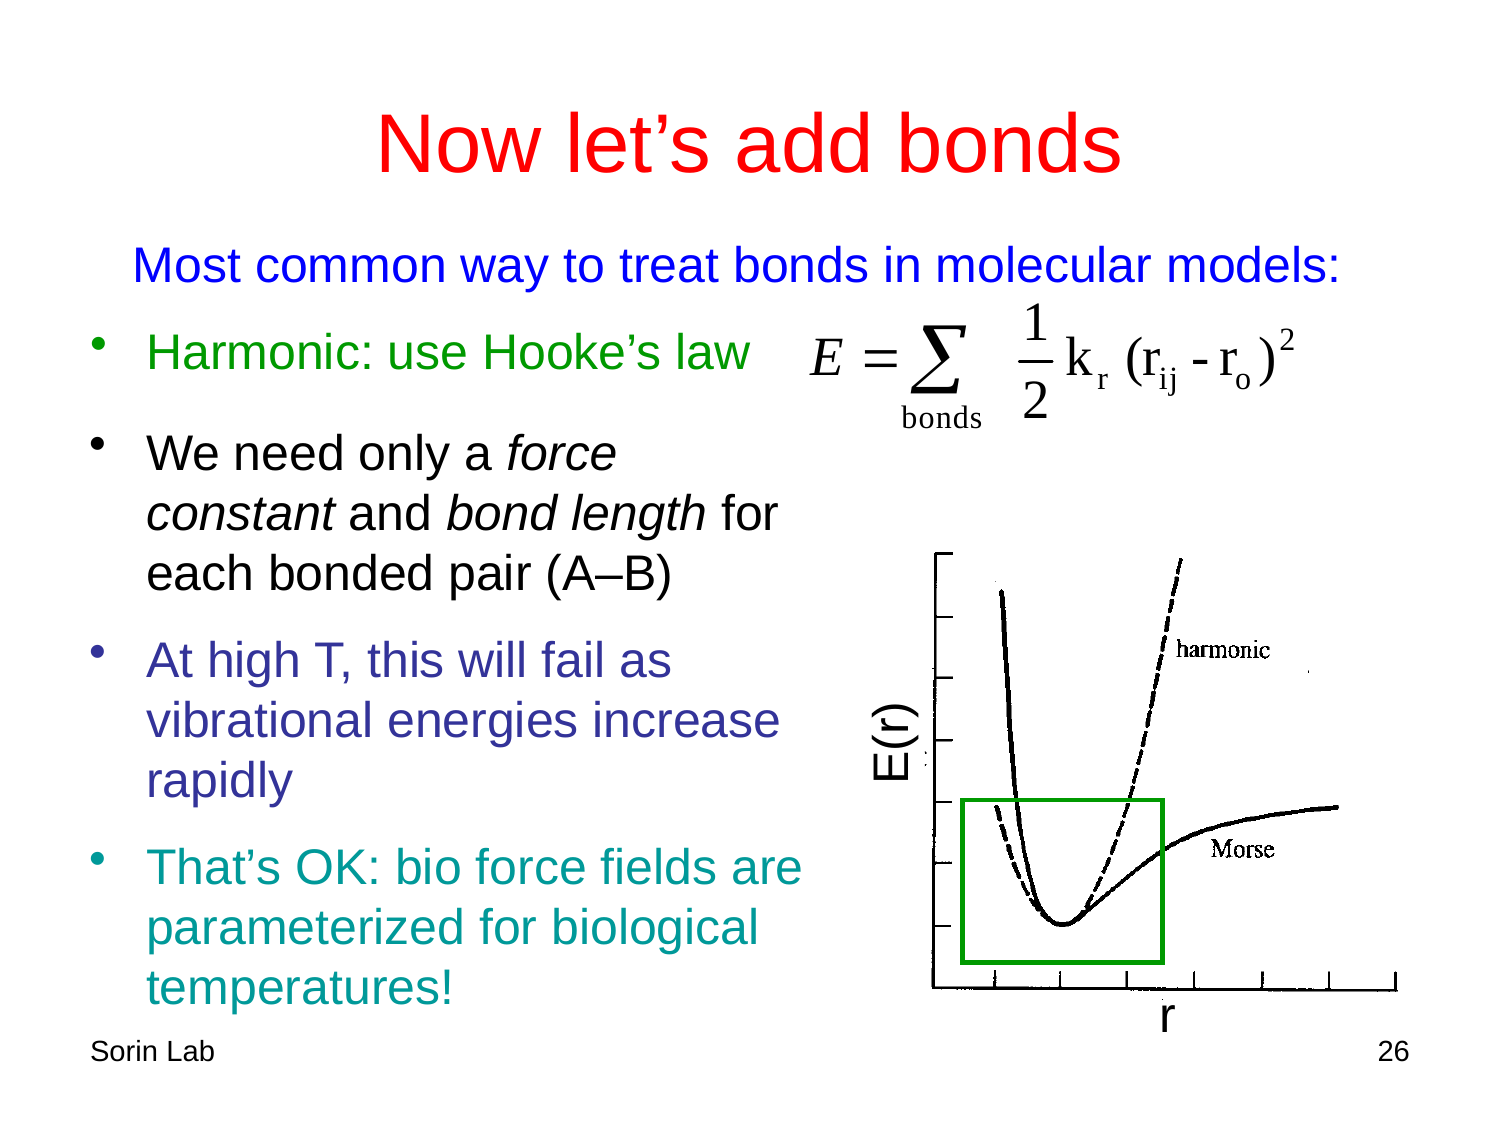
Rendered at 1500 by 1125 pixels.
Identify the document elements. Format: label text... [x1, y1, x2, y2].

text_box E(r) [850, 686, 919, 800]
list Most common way to treat bonds in molecular models: Harmonic: use Hooke’s law [75, 224, 1400, 500]
text_box We need only a force constant and bond length for each bonded pair (A–B) At high T, this will fail as vibrational energies increase rapidly That’s OK: bio force fields are parameterized for biological temperatures! [74, 412, 825, 975]
text_box r [1144, 1009, 1192, 1051]
title Now let’s add bonds [75, 45, 1425, 233]
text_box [799, 287, 1313, 441]
slide_number 26 [1074, 1024, 1426, 1103]
picture [924, 517, 1438, 1001]
slide_number Sorin Lab [74, 1024, 426, 1103]
